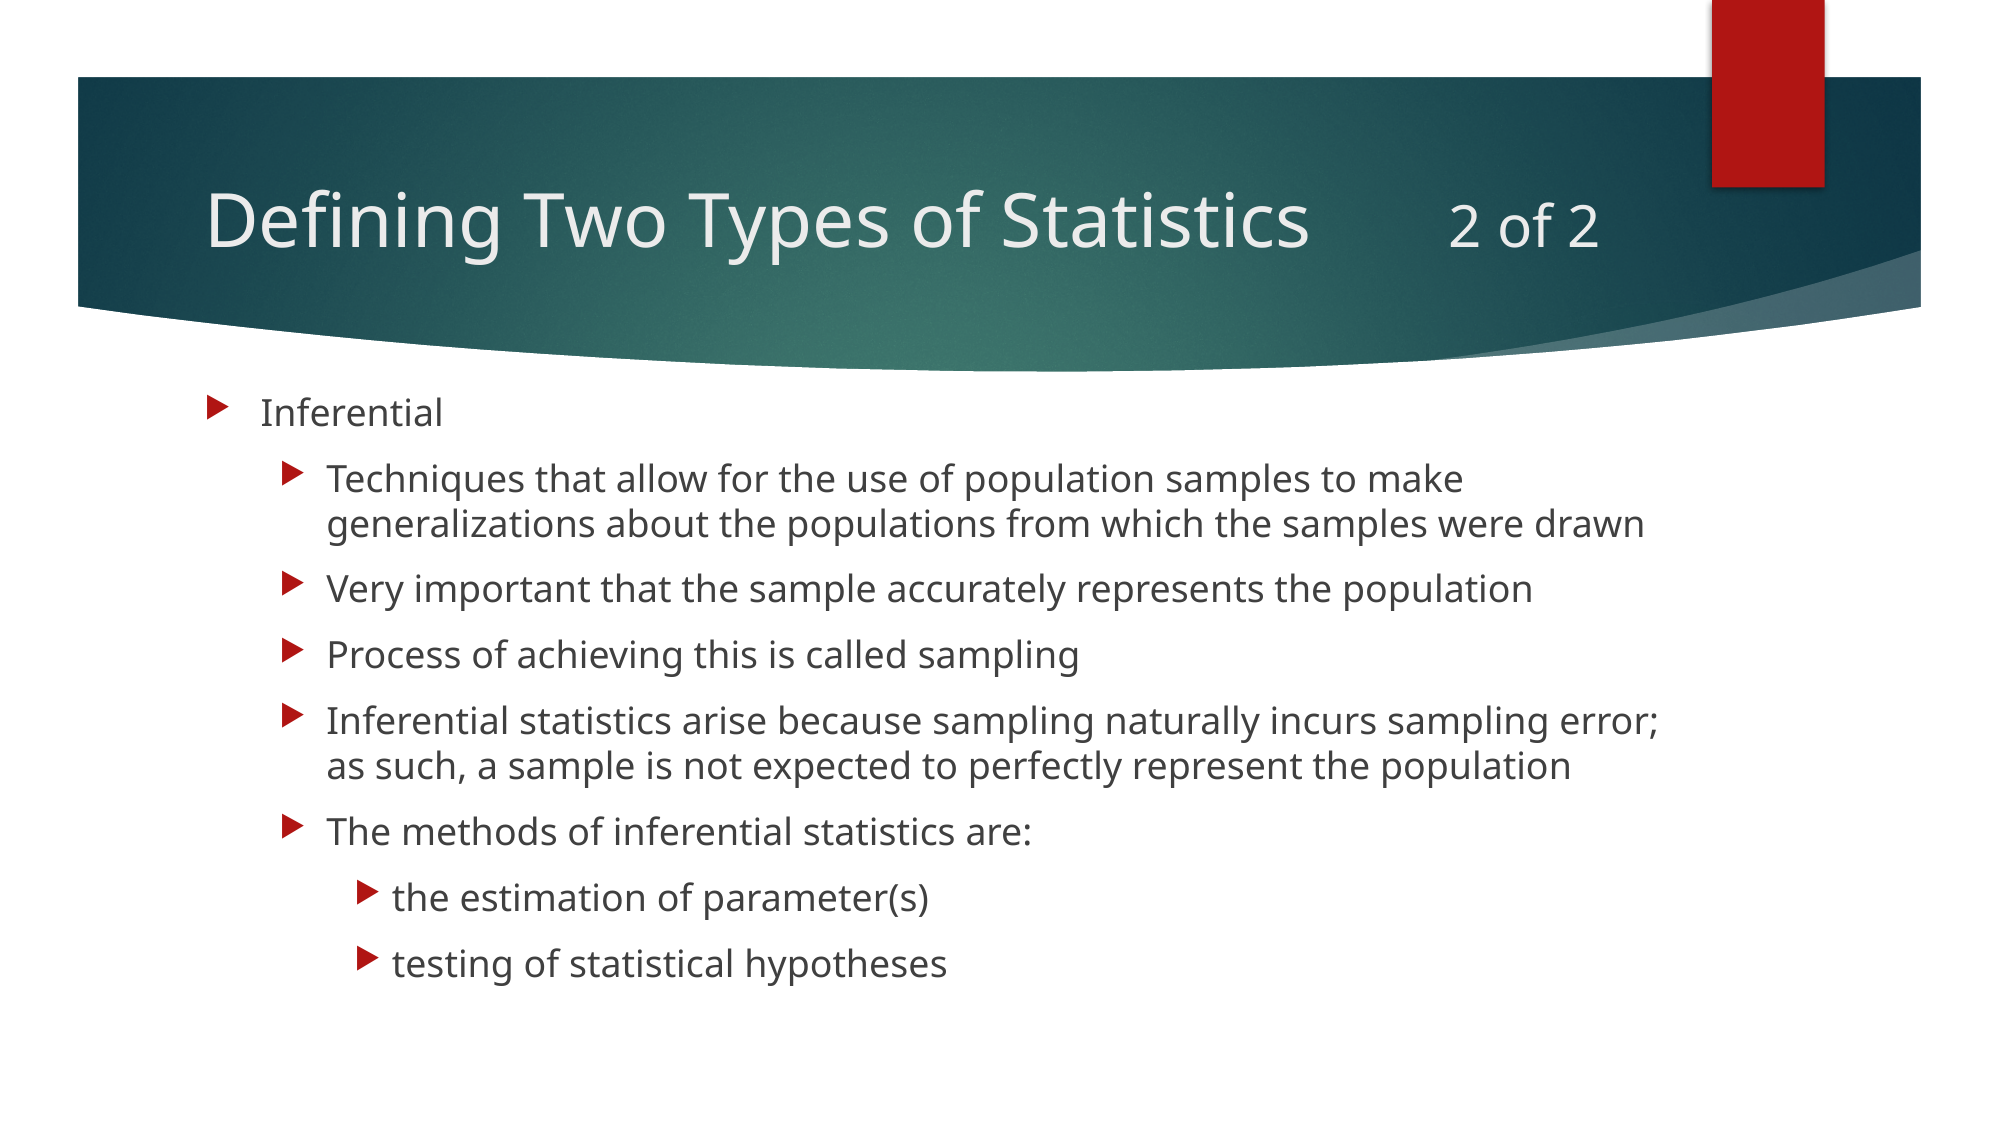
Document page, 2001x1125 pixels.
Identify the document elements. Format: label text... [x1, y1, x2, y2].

list Inferential Techniques that allow for the use of population samples to make generalizations about the populations from which the samples were drawn Very important that the sample accurately represents the population Process of achieving this is called sampling Inferential statistics arise because sampling naturally incurs sampling error; as such, a sample is not expected to perfectly represent the population The methods of inferential statistics are: the estimation of parameter(s) testing of statistical hypotheses [189, 381, 1689, 1050]
title Defining Two Types of Statistics 2 of 2 [189, 159, 1689, 276]
